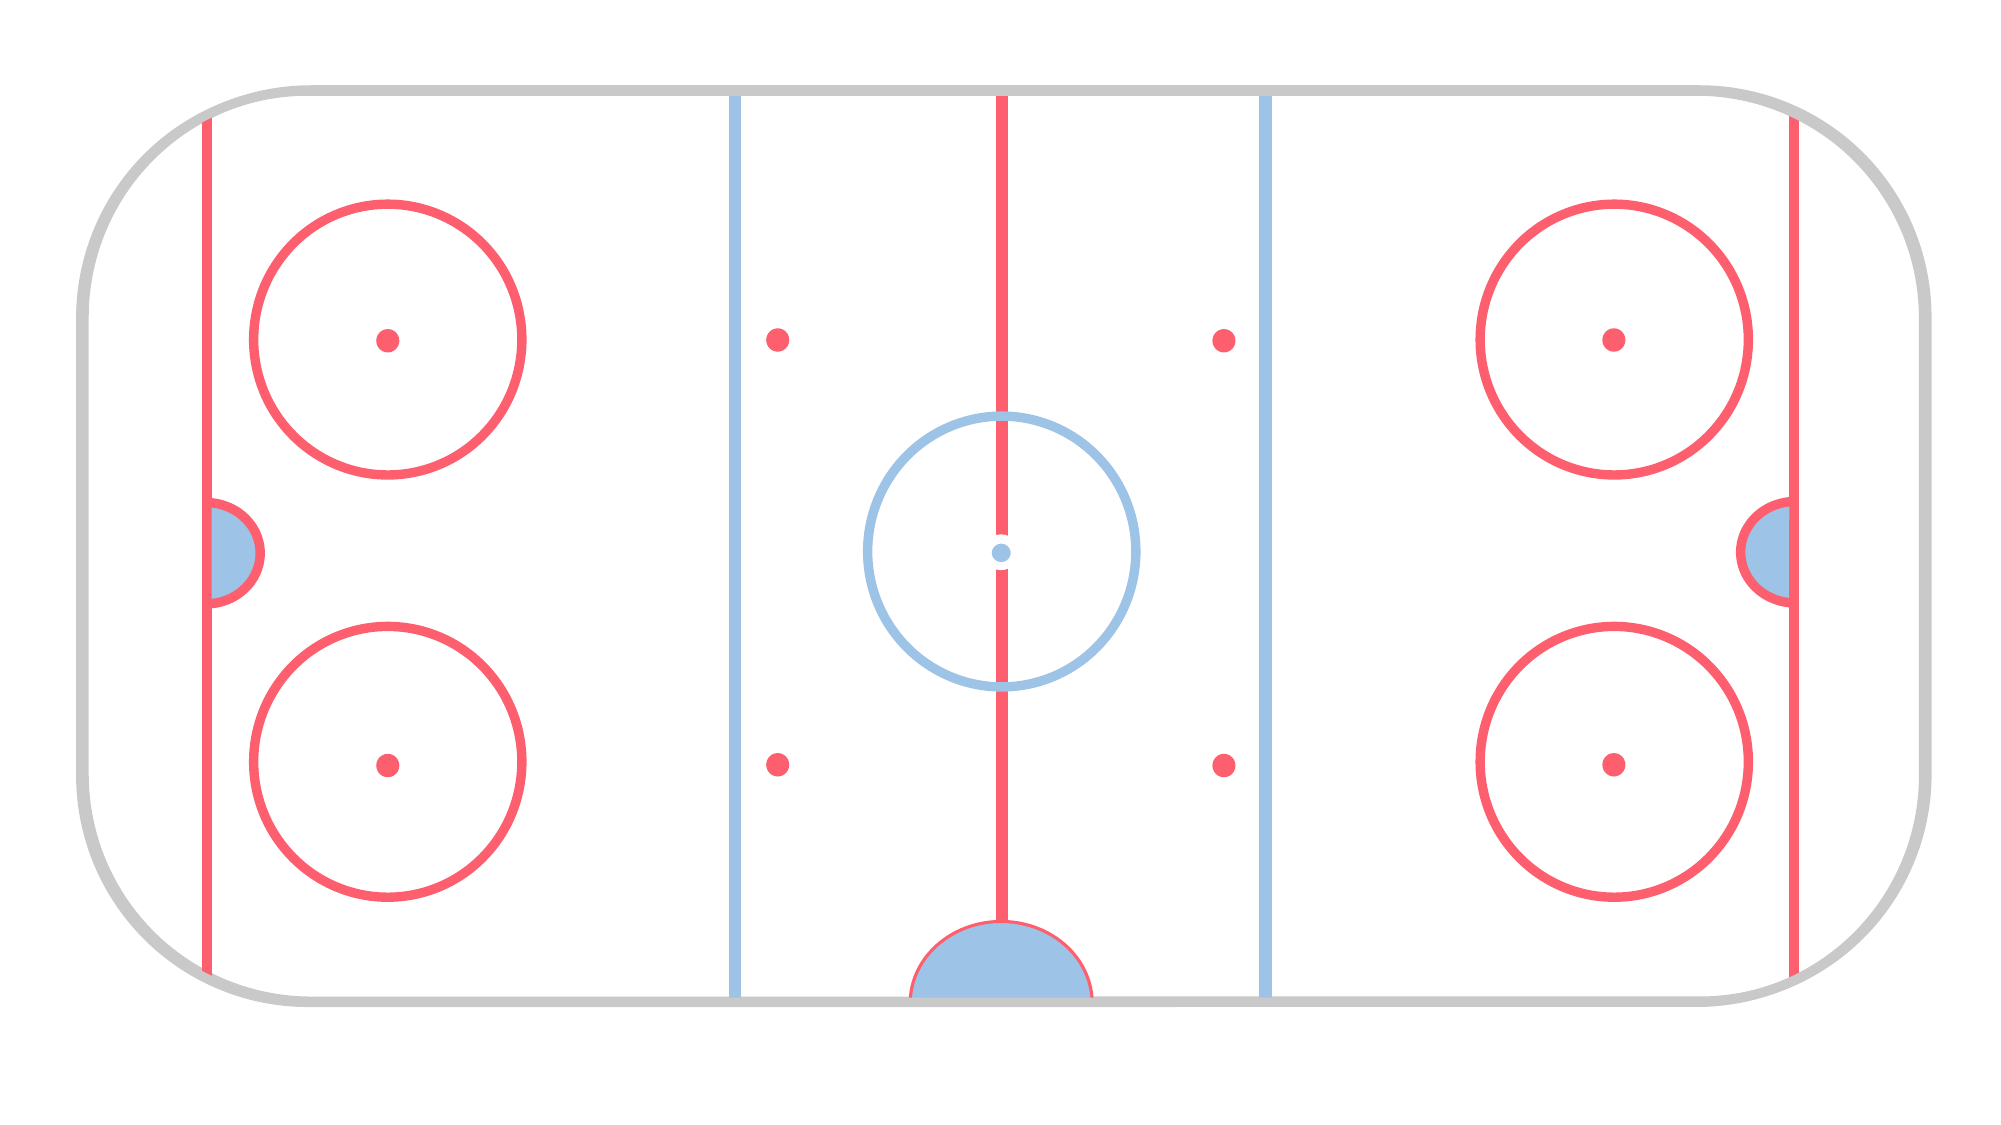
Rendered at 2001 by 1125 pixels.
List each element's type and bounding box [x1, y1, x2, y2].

text_box [288, 88, 1928, 974]
text_box [79, 90, 1925, 1004]
